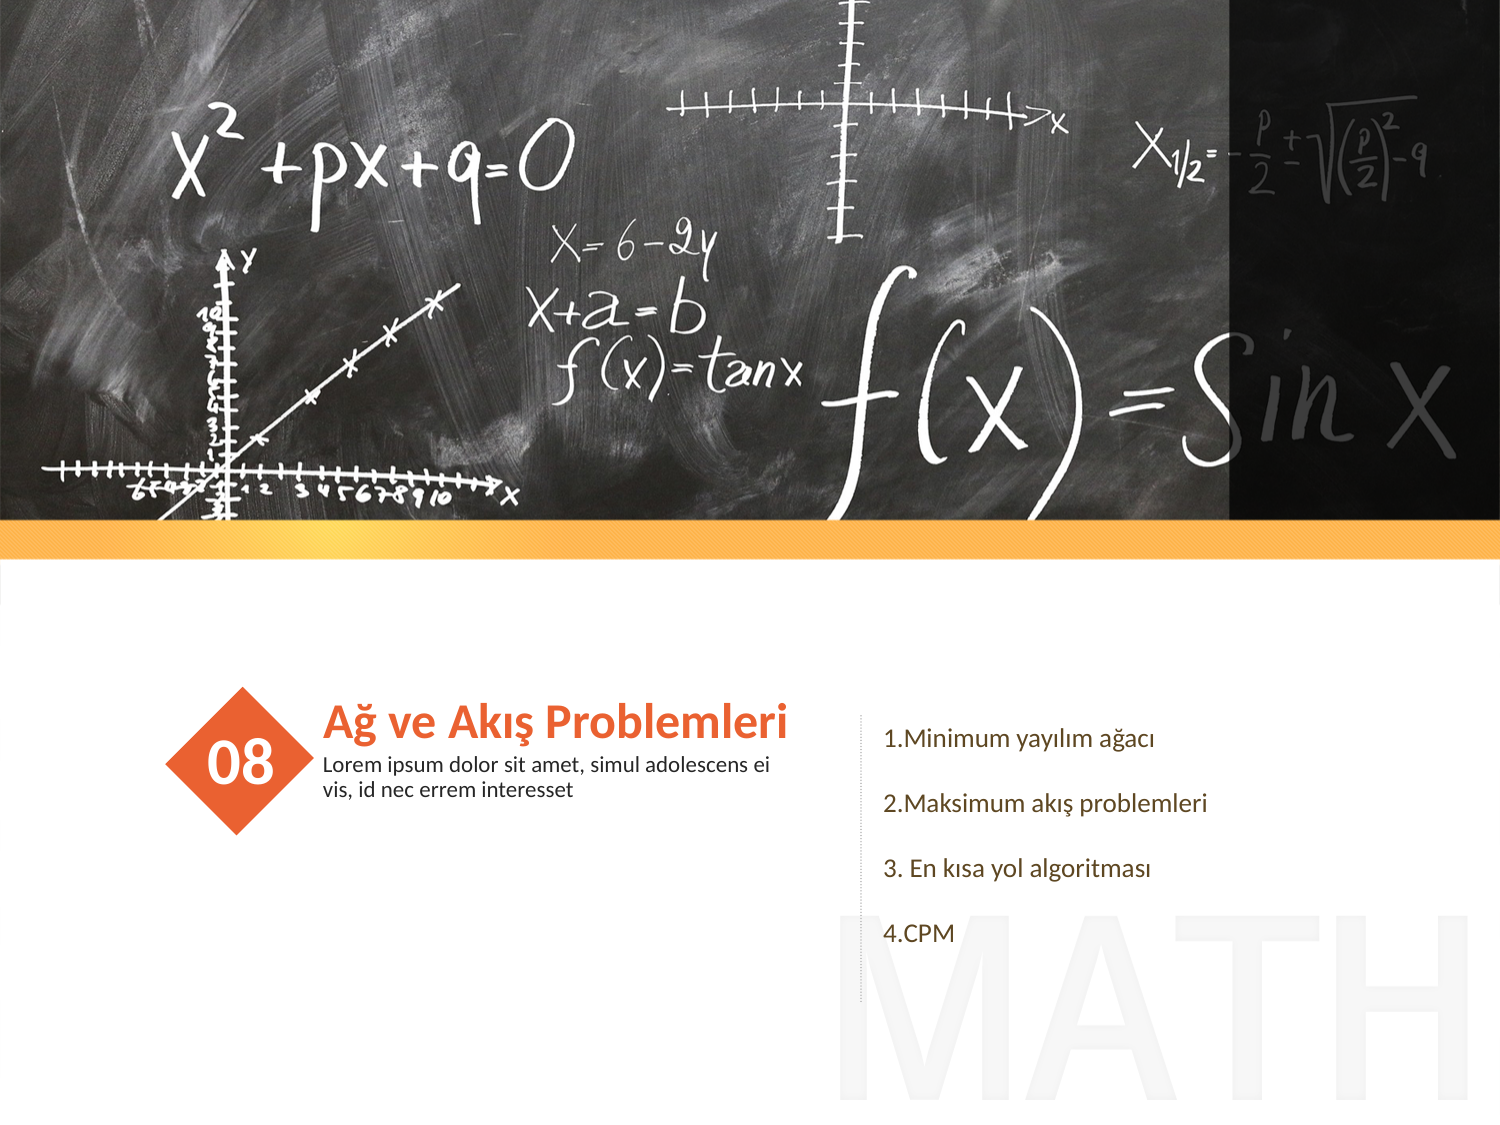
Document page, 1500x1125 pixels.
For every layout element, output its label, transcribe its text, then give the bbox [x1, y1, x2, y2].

picture [0, 0, 1500, 1125]
text_box Minimum yayılım ağacı Maksimum akış problemleri En kısa yol algoritması CPM [868, 680, 1360, 1021]
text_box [184, 680, 822, 818]
